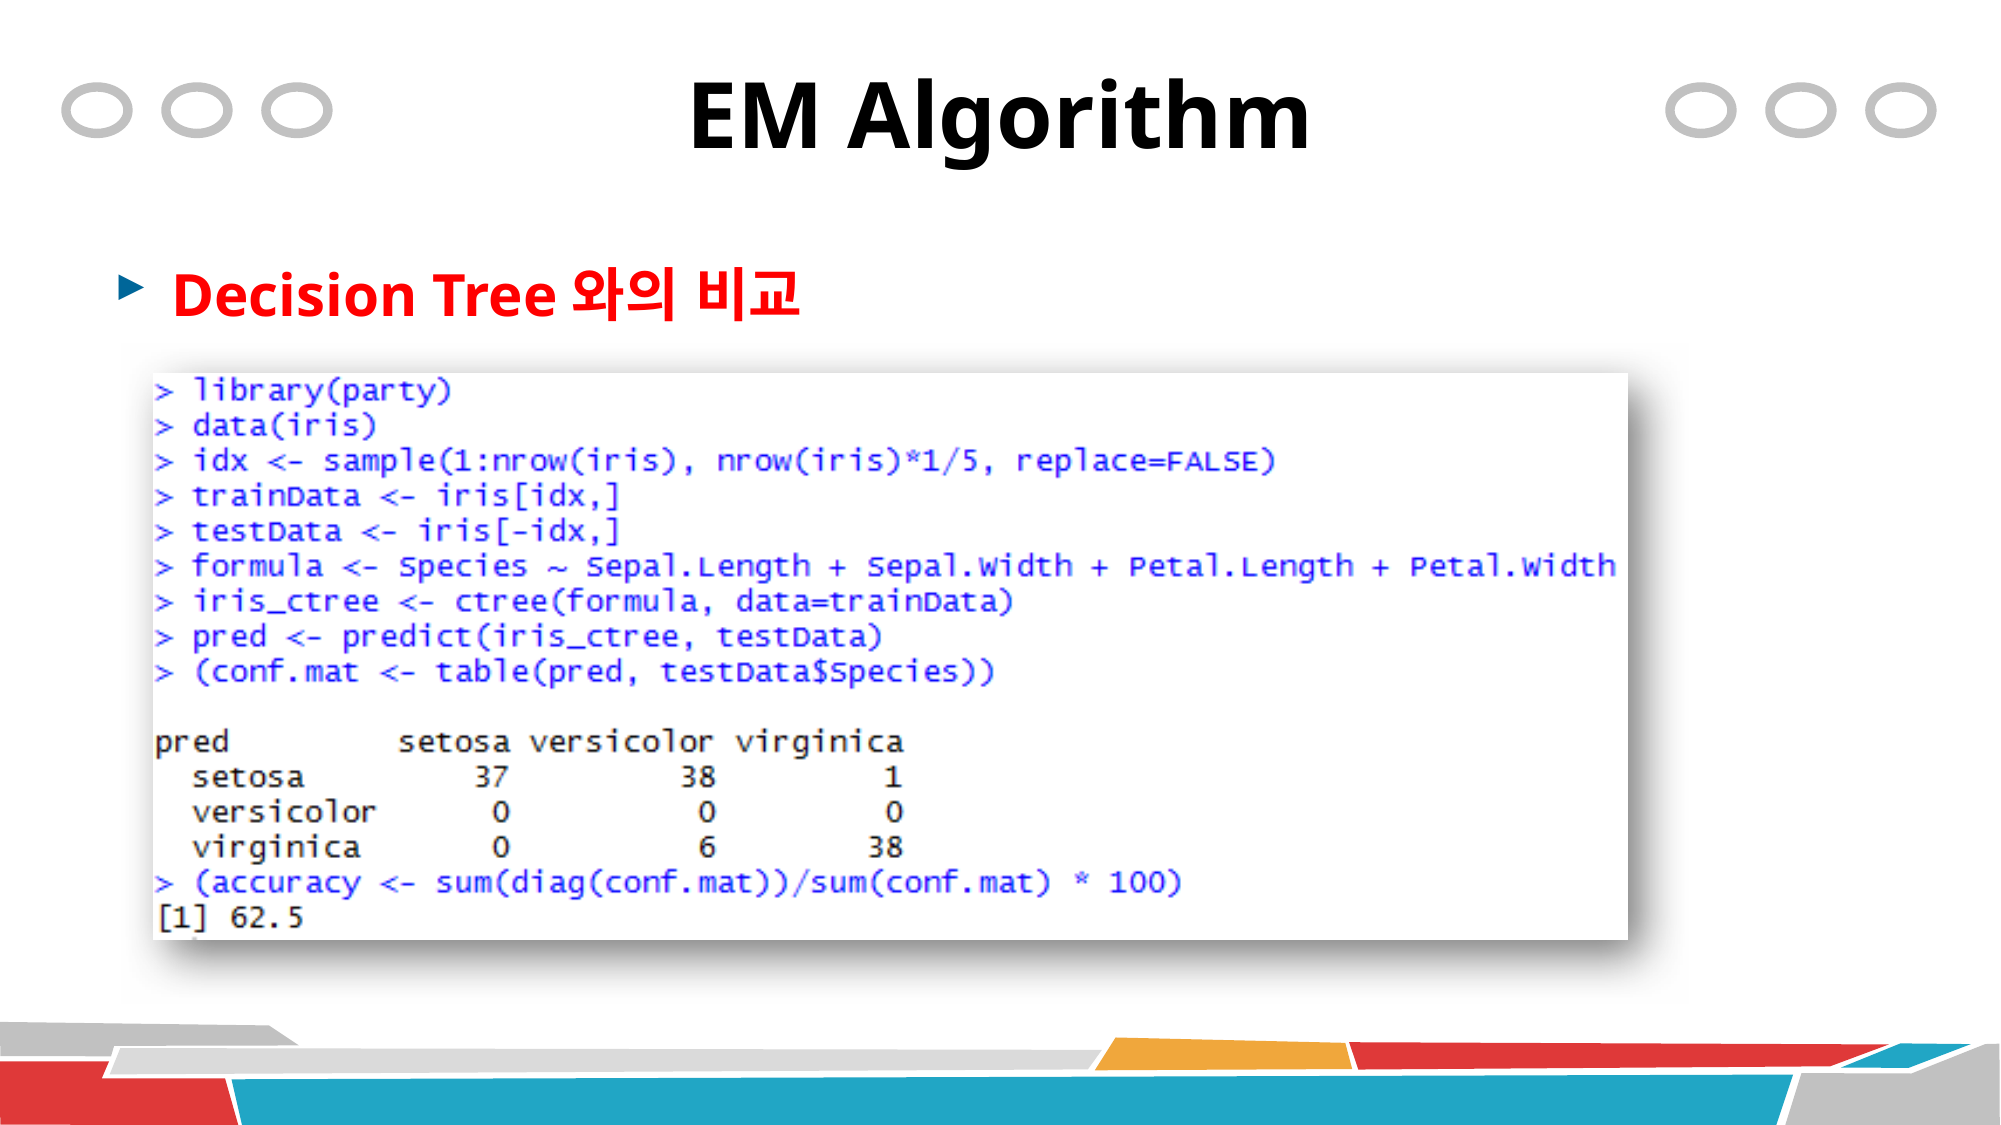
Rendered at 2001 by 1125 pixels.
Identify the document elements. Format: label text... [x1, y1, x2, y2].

picture [153, 373, 1628, 940]
list Decision Tree와의 비교 [99, 250, 1900, 1005]
title EM Algorithm [350, 18, 1650, 206]
